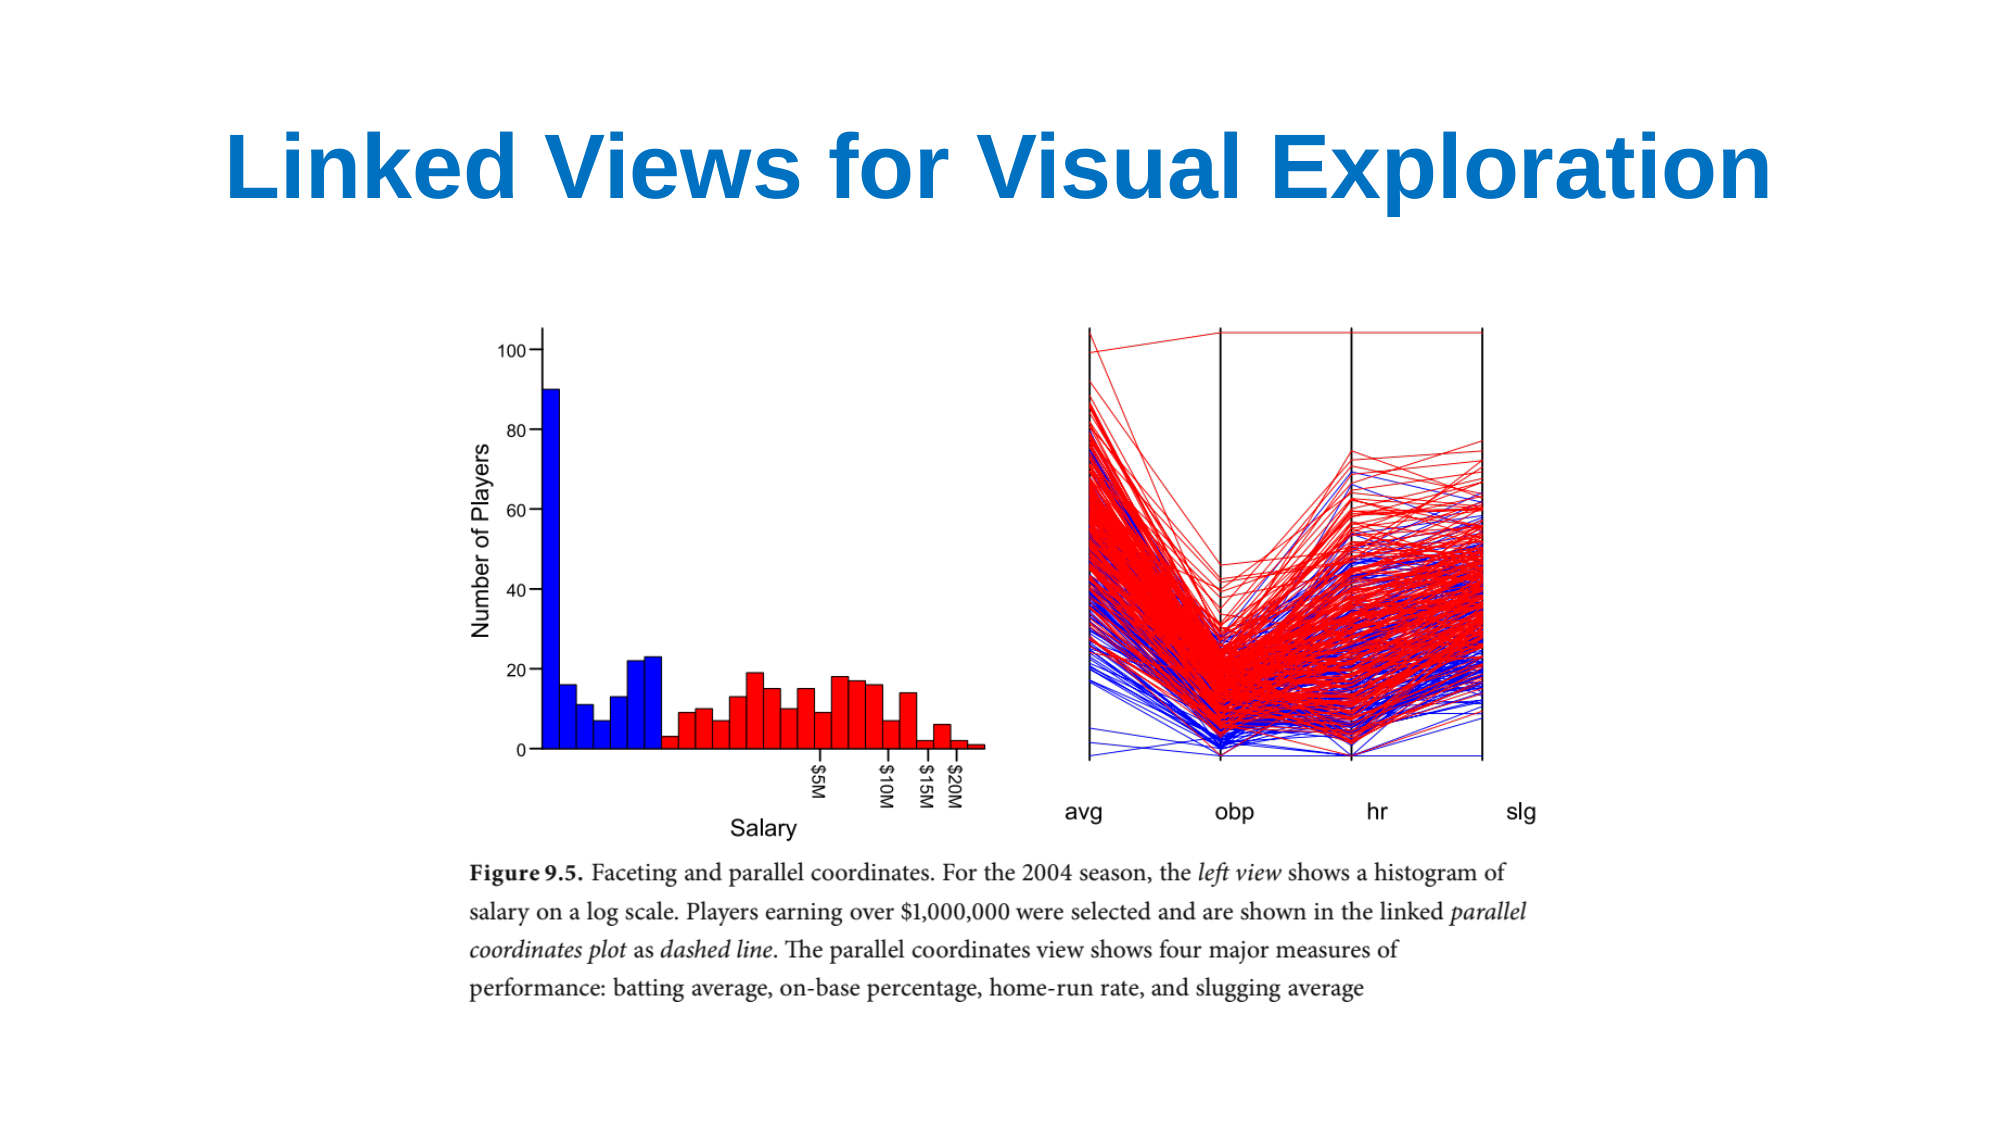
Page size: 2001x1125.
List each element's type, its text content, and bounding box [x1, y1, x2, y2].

title Linked Views for Visual Exploration [137, 59, 1863, 278]
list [457, 306, 1542, 1014]
